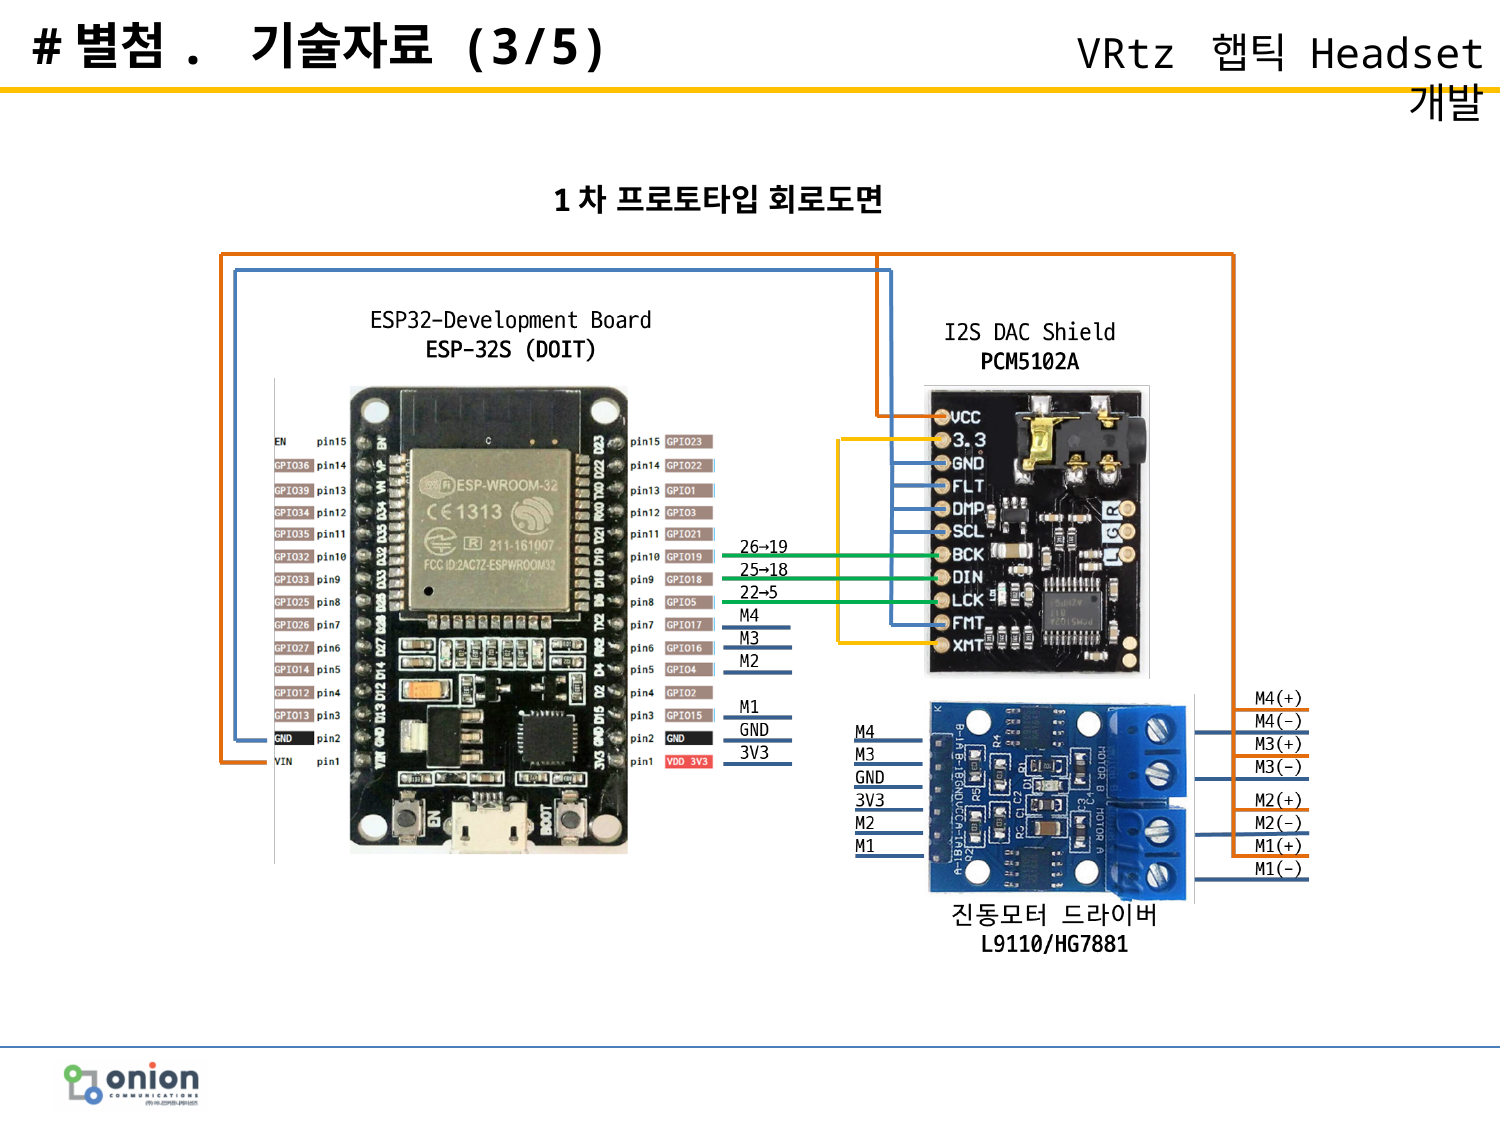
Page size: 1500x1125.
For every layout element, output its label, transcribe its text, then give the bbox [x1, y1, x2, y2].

picture [53, 1058, 208, 1112]
picture [218, 252, 1330, 974]
text_box #별첨. 기술자료 (3/5) [17, 7, 987, 82]
text_box 1차 프로토타입 회로도면 [475, 172, 962, 225]
